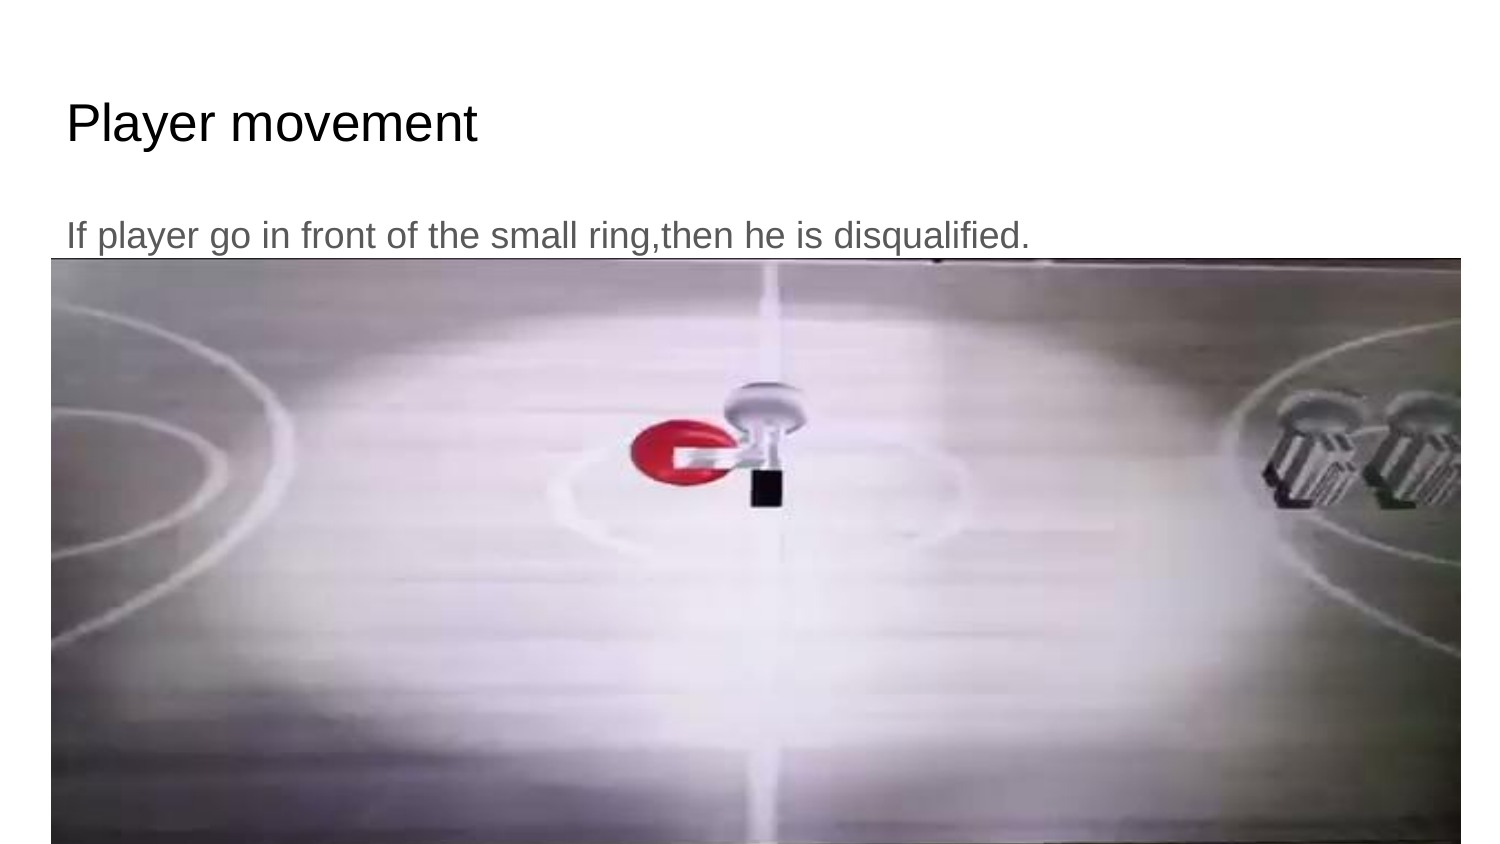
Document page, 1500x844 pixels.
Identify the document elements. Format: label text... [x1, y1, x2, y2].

picture [50, 258, 1461, 844]
list If player go in front of the small ring,then he is disqualified. [51, 189, 1449, 257]
title Player movement [51, 72, 1449, 167]
